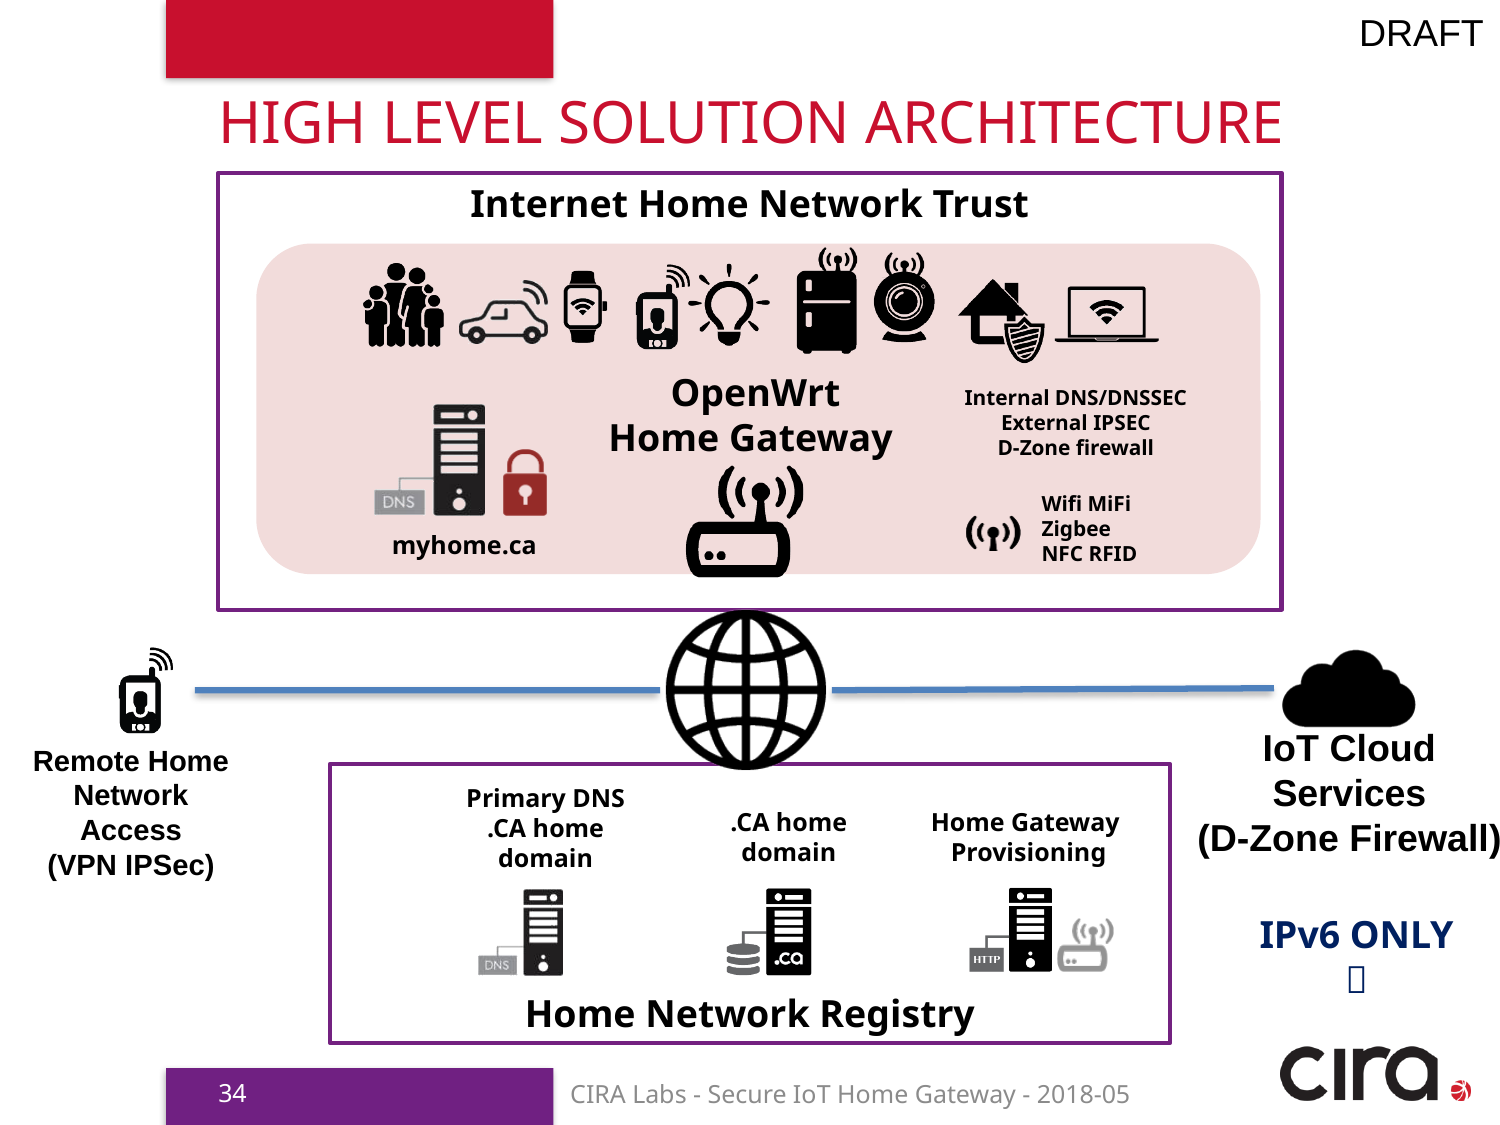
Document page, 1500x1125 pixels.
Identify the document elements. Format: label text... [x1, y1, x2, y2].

text_box Internet Home Network Trust [216, 171, 1284, 612]
picture [477, 889, 564, 977]
text_box .CA home domain [679, 798, 899, 874]
text_box Wifi MiFi Zigbee NFC RFID [1026, 483, 1183, 574]
text_box IPv6 ONLY  [1244, 903, 1469, 1009]
text_box Remote Home Network Access (VPN IPSec) [5, 734, 257, 889]
picture [96, 641, 196, 739]
title High Level SOLUTION Architecture [203, 78, 1422, 266]
slide_number 34 [203, 1064, 554, 1125]
picture [487, 444, 563, 520]
picture [374, 404, 485, 517]
picture [719, 882, 818, 981]
picture [1273, 612, 1426, 764]
text_box Home Gateway Provisioning [916, 798, 1142, 874]
picture [1280, 1046, 1471, 1101]
picture [962, 509, 1025, 551]
picture [1052, 260, 1161, 368]
picture [678, 455, 811, 587]
text_box IoT Cloud Services (D-Zone Firewall) [1182, 716, 1500, 866]
picture [659, 604, 833, 777]
text_box myhome.ca [377, 526, 552, 567]
text_box Internal DNS/DNSSEC External IPSEC D-Zone firewall [949, 377, 1202, 467]
text_box Primary DNS .CA home domain [430, 775, 661, 880]
text_box Home Network Registry [328, 762, 1172, 1045]
picture [964, 882, 1117, 977]
footer CIRA Labs - Secure IoT Home Gateway - 2018-05 [555, 1066, 1312, 1125]
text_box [354, 243, 1050, 370]
